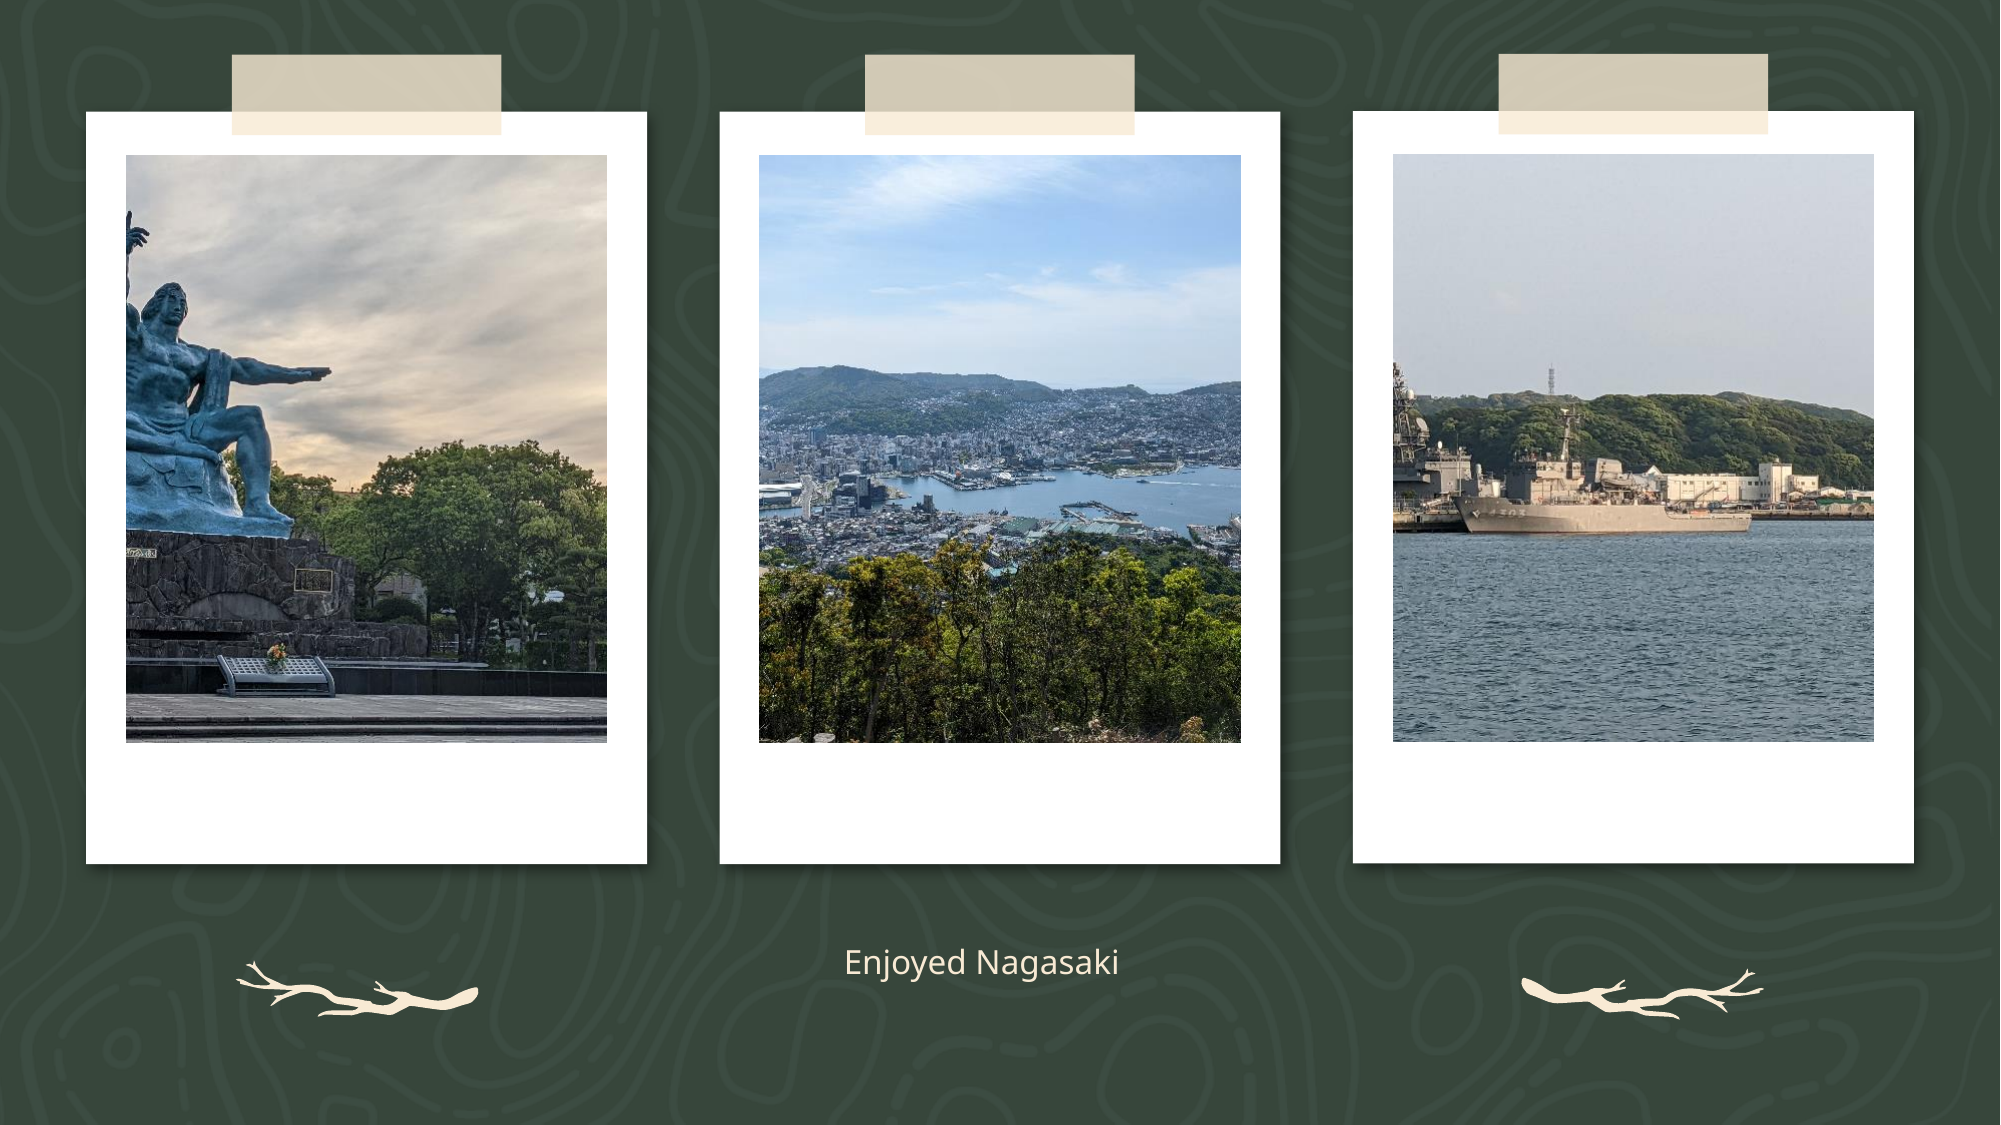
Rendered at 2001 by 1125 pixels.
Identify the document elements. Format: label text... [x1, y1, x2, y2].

picture [1393, 154, 1874, 742]
title Enjoyed Nagasaki [542, 946, 1422, 1057]
picture [759, 155, 1241, 743]
picture [126, 155, 607, 743]
